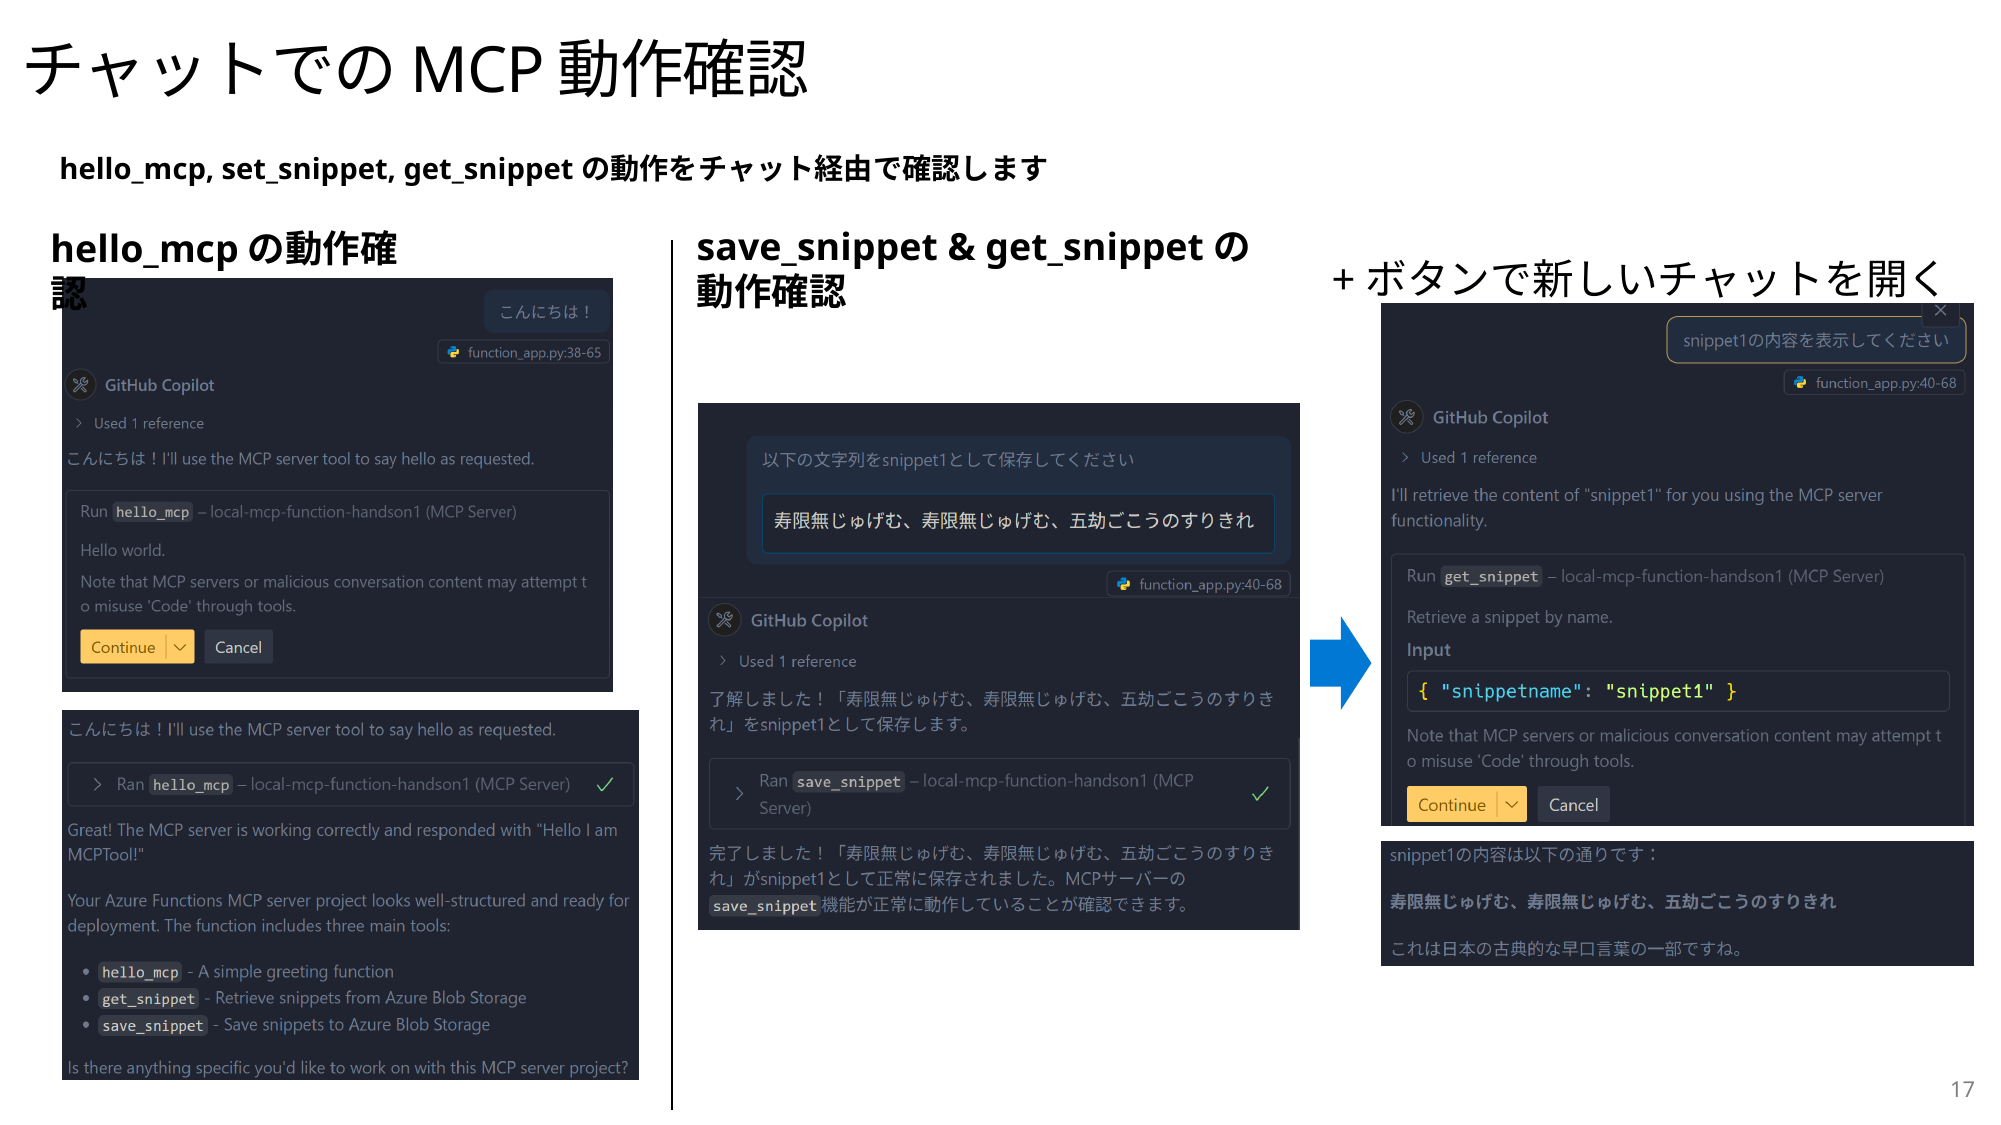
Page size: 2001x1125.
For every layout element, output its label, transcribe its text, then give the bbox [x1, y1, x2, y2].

picture [61, 277, 613, 692]
text_box +ボタンで新しいチャットを開く [1321, 252, 1958, 304]
text_box save_snippet & get_snippetの 動作確認 [681, 215, 1321, 320]
text_box [1309, 615, 1373, 711]
slide_number 17 [1539, 1067, 1990, 1125]
picture [1381, 303, 1974, 827]
picture [1381, 841, 1974, 967]
list hello_mcp, set_snippet, get_snippetの動作をチャット経由で確認します [35, 116, 1934, 220]
picture [698, 403, 1300, 931]
title チャットでのMCP動作確認 [21, 28, 1747, 106]
picture [61, 709, 640, 1081]
text_box hello_mcpの動作確認 [35, 217, 439, 323]
